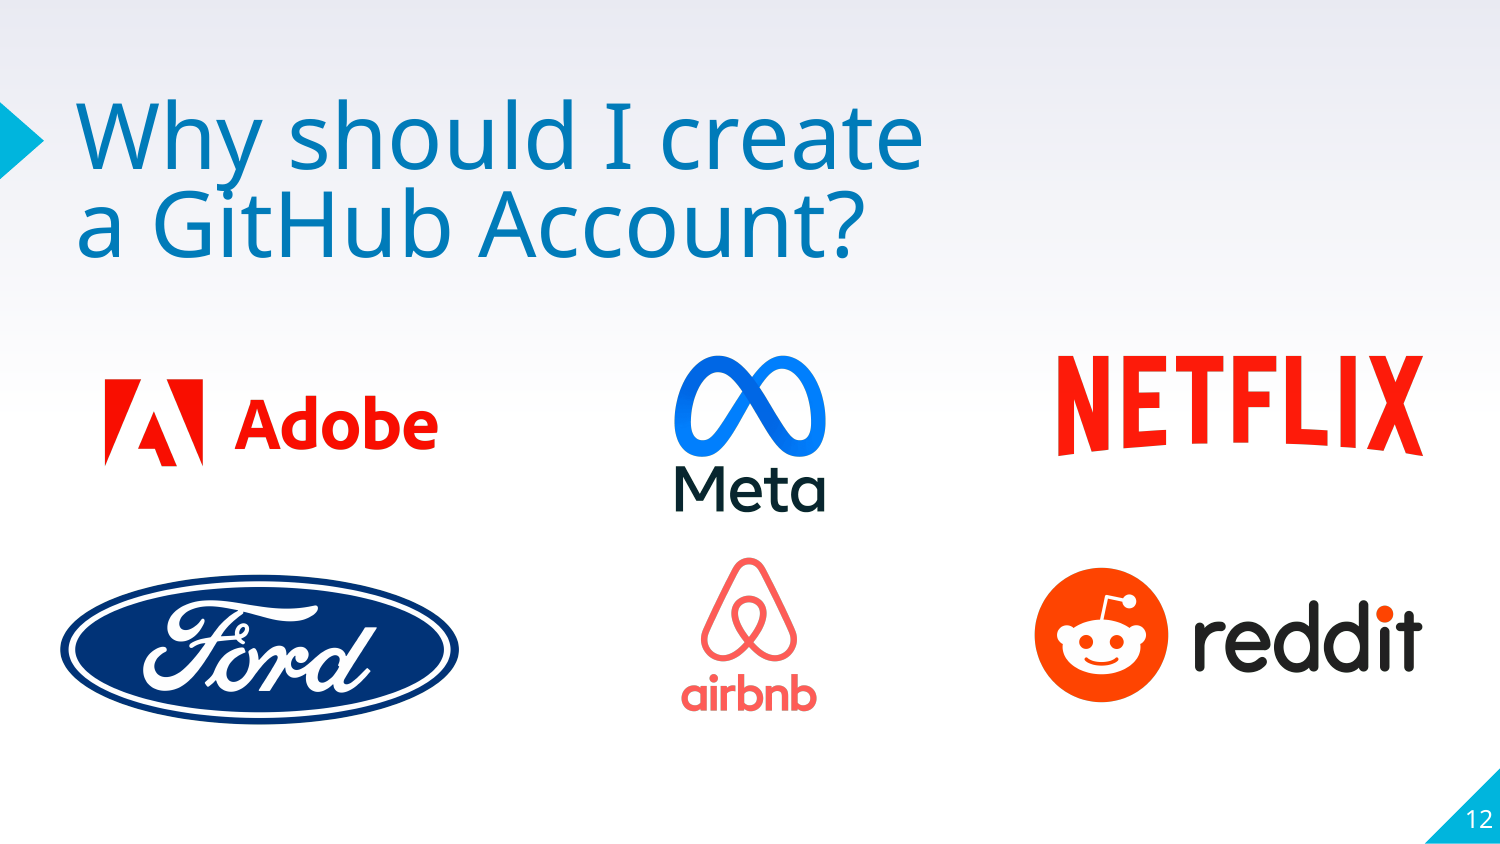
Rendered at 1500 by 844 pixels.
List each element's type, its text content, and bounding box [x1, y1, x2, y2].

picture [611, 557, 887, 713]
picture [50, 311, 468, 767]
picture [1056, 302, 1426, 510]
picture [606, 353, 894, 516]
picture [1031, 524, 1426, 746]
slide_number 12 [1418, 760, 1494, 838]
title Why should I create a GitHub Account? [75, 99, 1001, 277]
